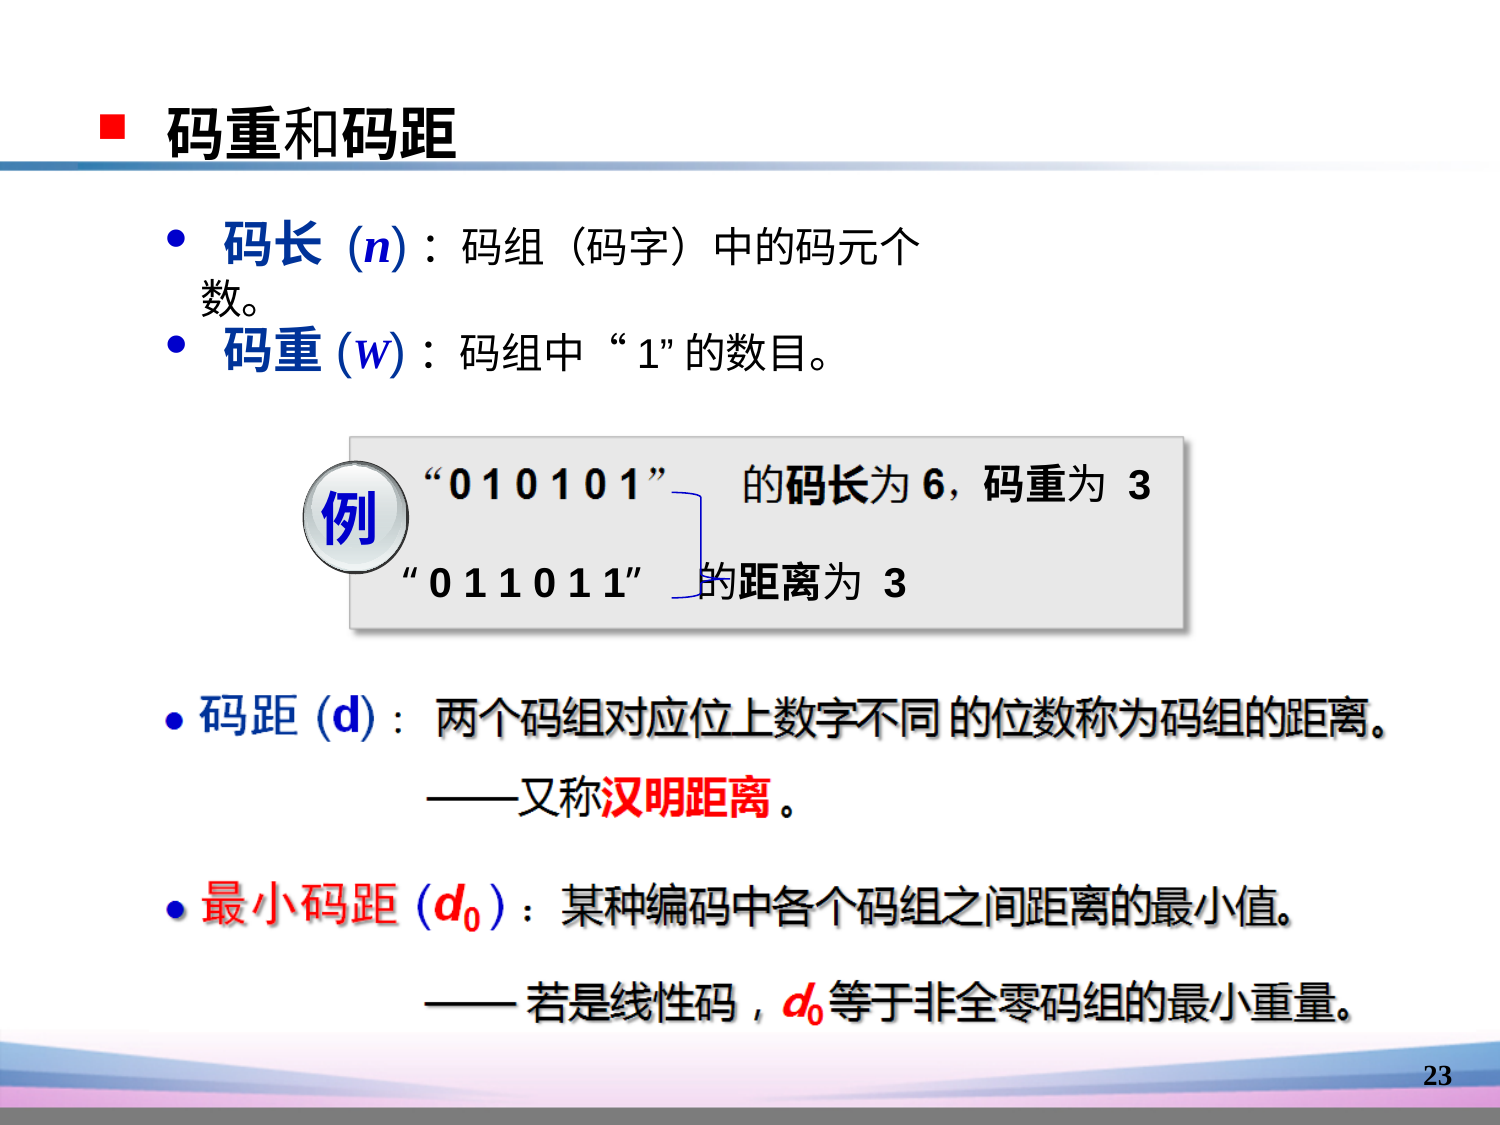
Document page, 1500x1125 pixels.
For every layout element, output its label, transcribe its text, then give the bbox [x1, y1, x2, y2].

text_box 码重和码距 [81, 54, 727, 175]
picture [0, 0, 1500, 1125]
slide_number 23 [1154, 1041, 1468, 1100]
text_box 码重(W)：码组中“1”的数目。 [150, 310, 924, 386]
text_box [302, 460, 410, 575]
text_box 码长 (n)：码组（码字）中的码元个数。 [150, 205, 971, 331]
